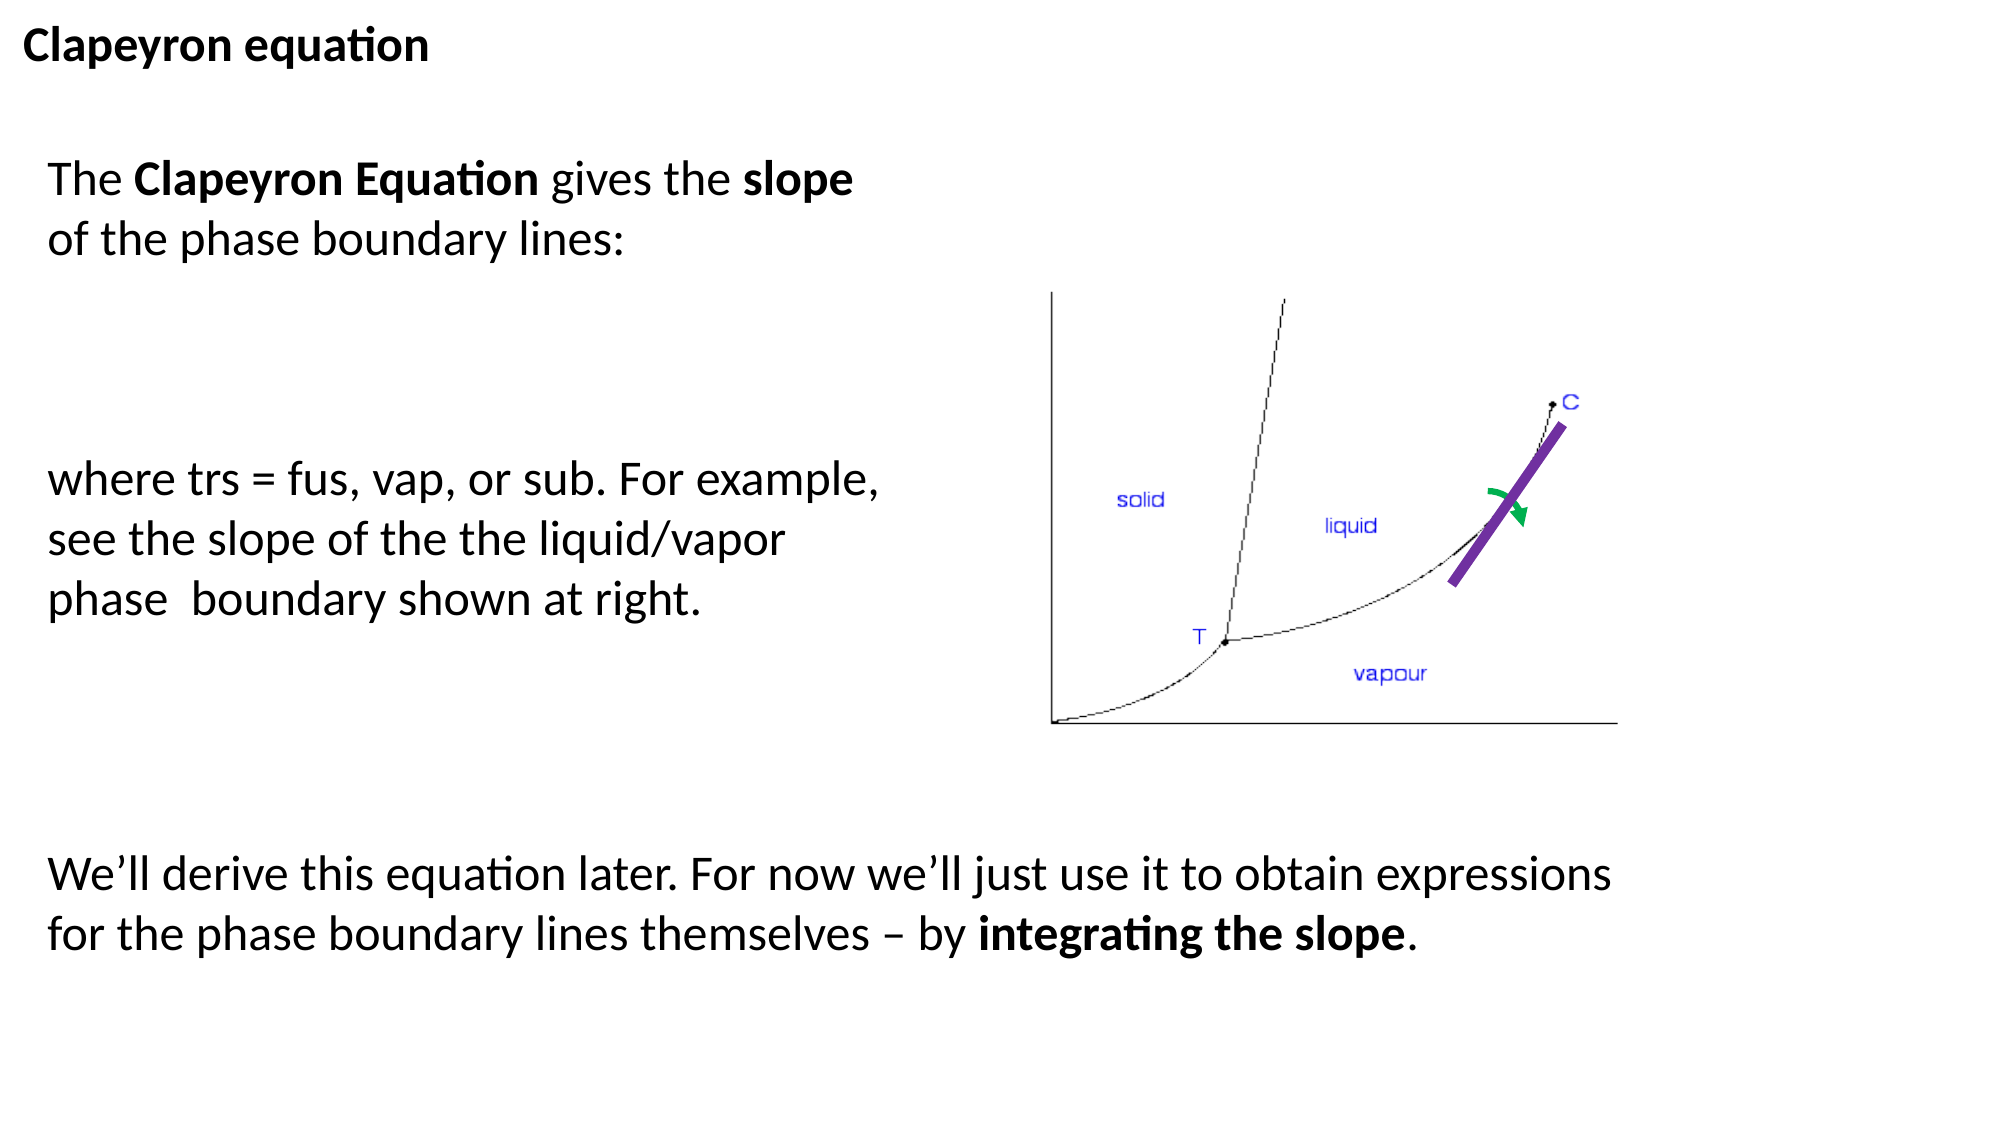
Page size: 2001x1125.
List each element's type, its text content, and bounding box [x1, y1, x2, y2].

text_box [1451, 424, 1563, 585]
text_box Clapeyron equation [8, 4, 1463, 79]
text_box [1042, 278, 1618, 728]
text_box We’ll derive this equation later. For now we’ll just use it to obtain expressions for the phase boundary lines themselves – by integrating the slope. [32, 833, 1689, 968]
